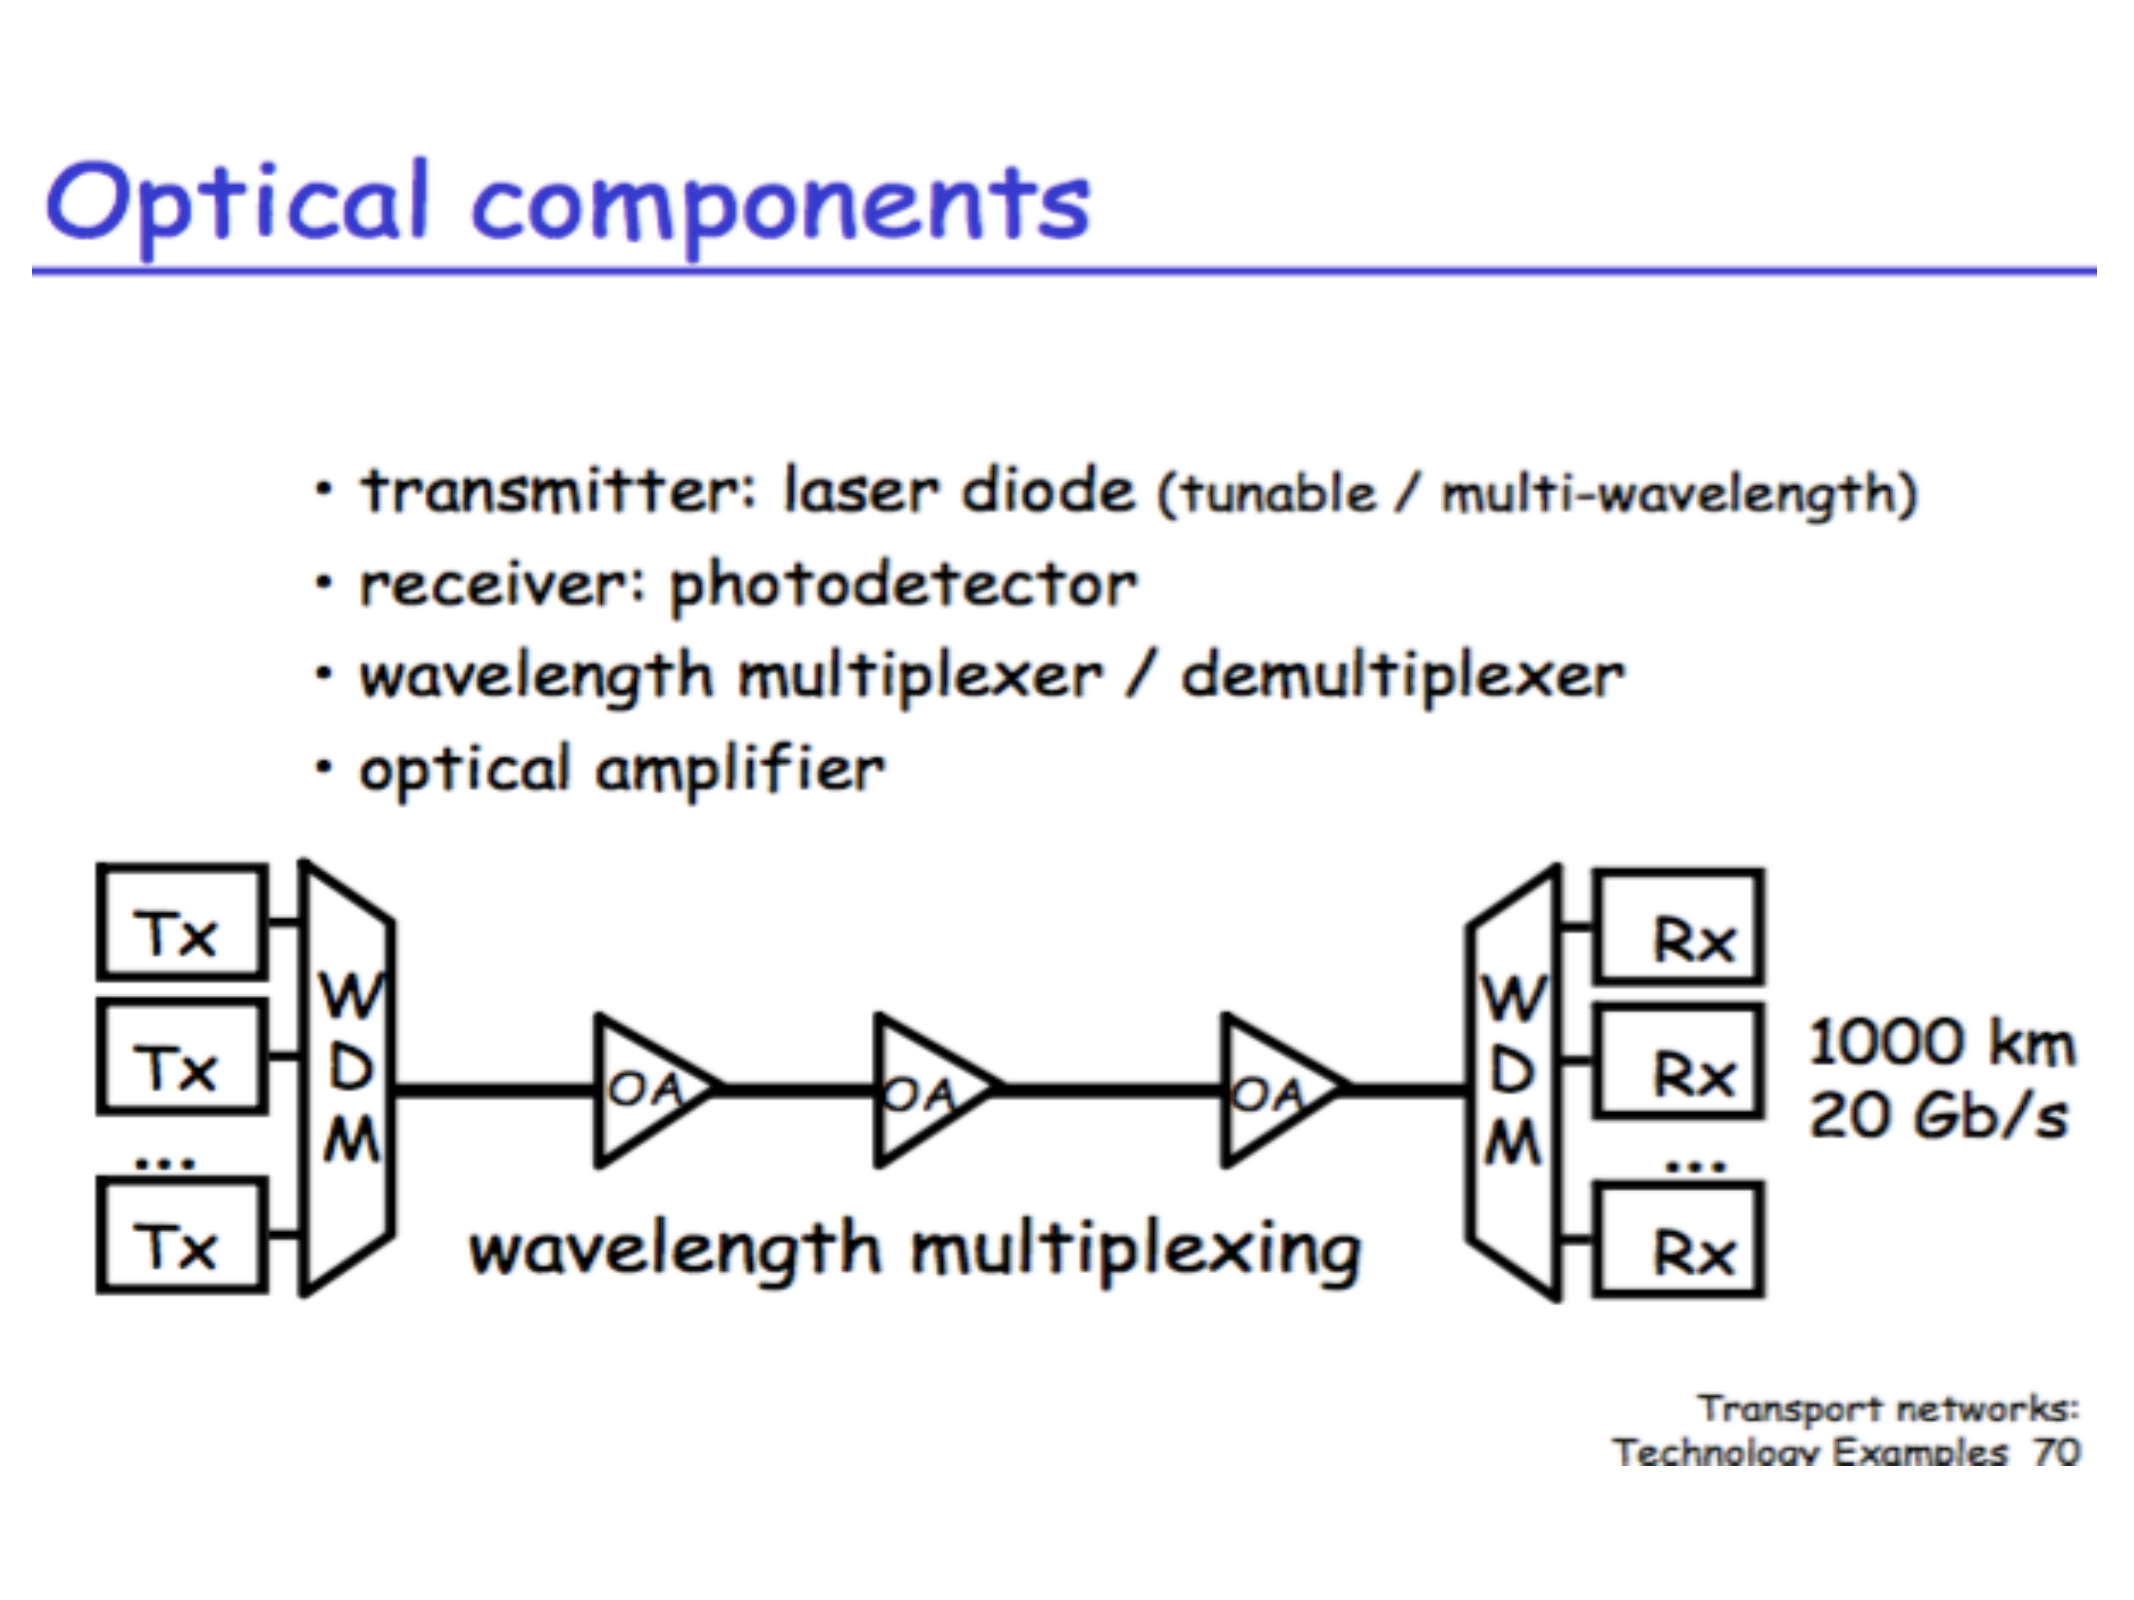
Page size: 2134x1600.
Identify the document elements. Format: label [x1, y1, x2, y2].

picture [31, 135, 2097, 1467]
